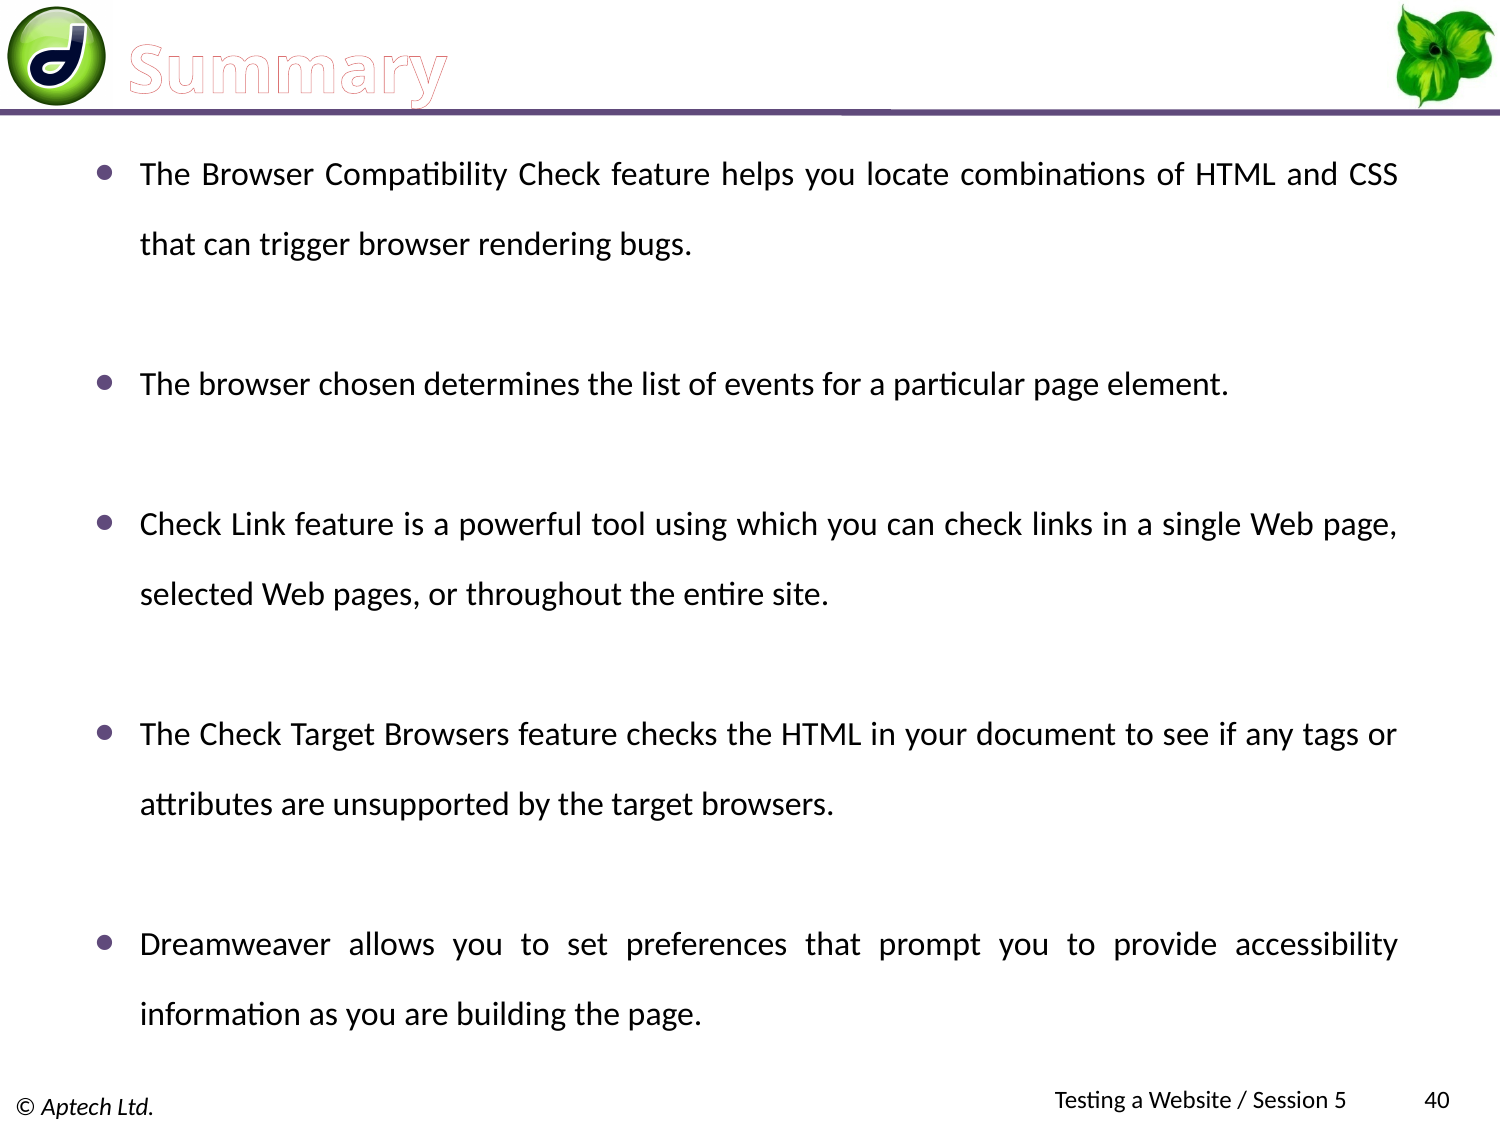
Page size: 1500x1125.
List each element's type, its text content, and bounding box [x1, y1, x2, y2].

picture [0, 0, 113, 109]
title Summary [112, 32, 1363, 101]
text_box The Browser Compatibility Check feature helps you locate combinations of HTML and CSS that can trigger browser rendering bugs. The browser chosen determines the list of events for a particular page element. Check Link feature is a powerful tool using which you can check links in a single Web page, selected Web pages, or throughout the entire site. The Check Target Browsers feature checks the HTML in your document to see if any tags or attributes are unsupported by the target browsers. Dreamweaver allows you to set preferences that prompt you to provide accessibility information as you are building the page. The FTP Host, Login and Password fields are required and remain confidential between the server, administrator, and you. The option of Comparing Files is used when you have edited a particular file locally and then try to upload it to your remote server. [49, 137, 1413, 1125]
slide_number 40 [1413, 1084, 1465, 1113]
picture [1387, 0, 1500, 109]
